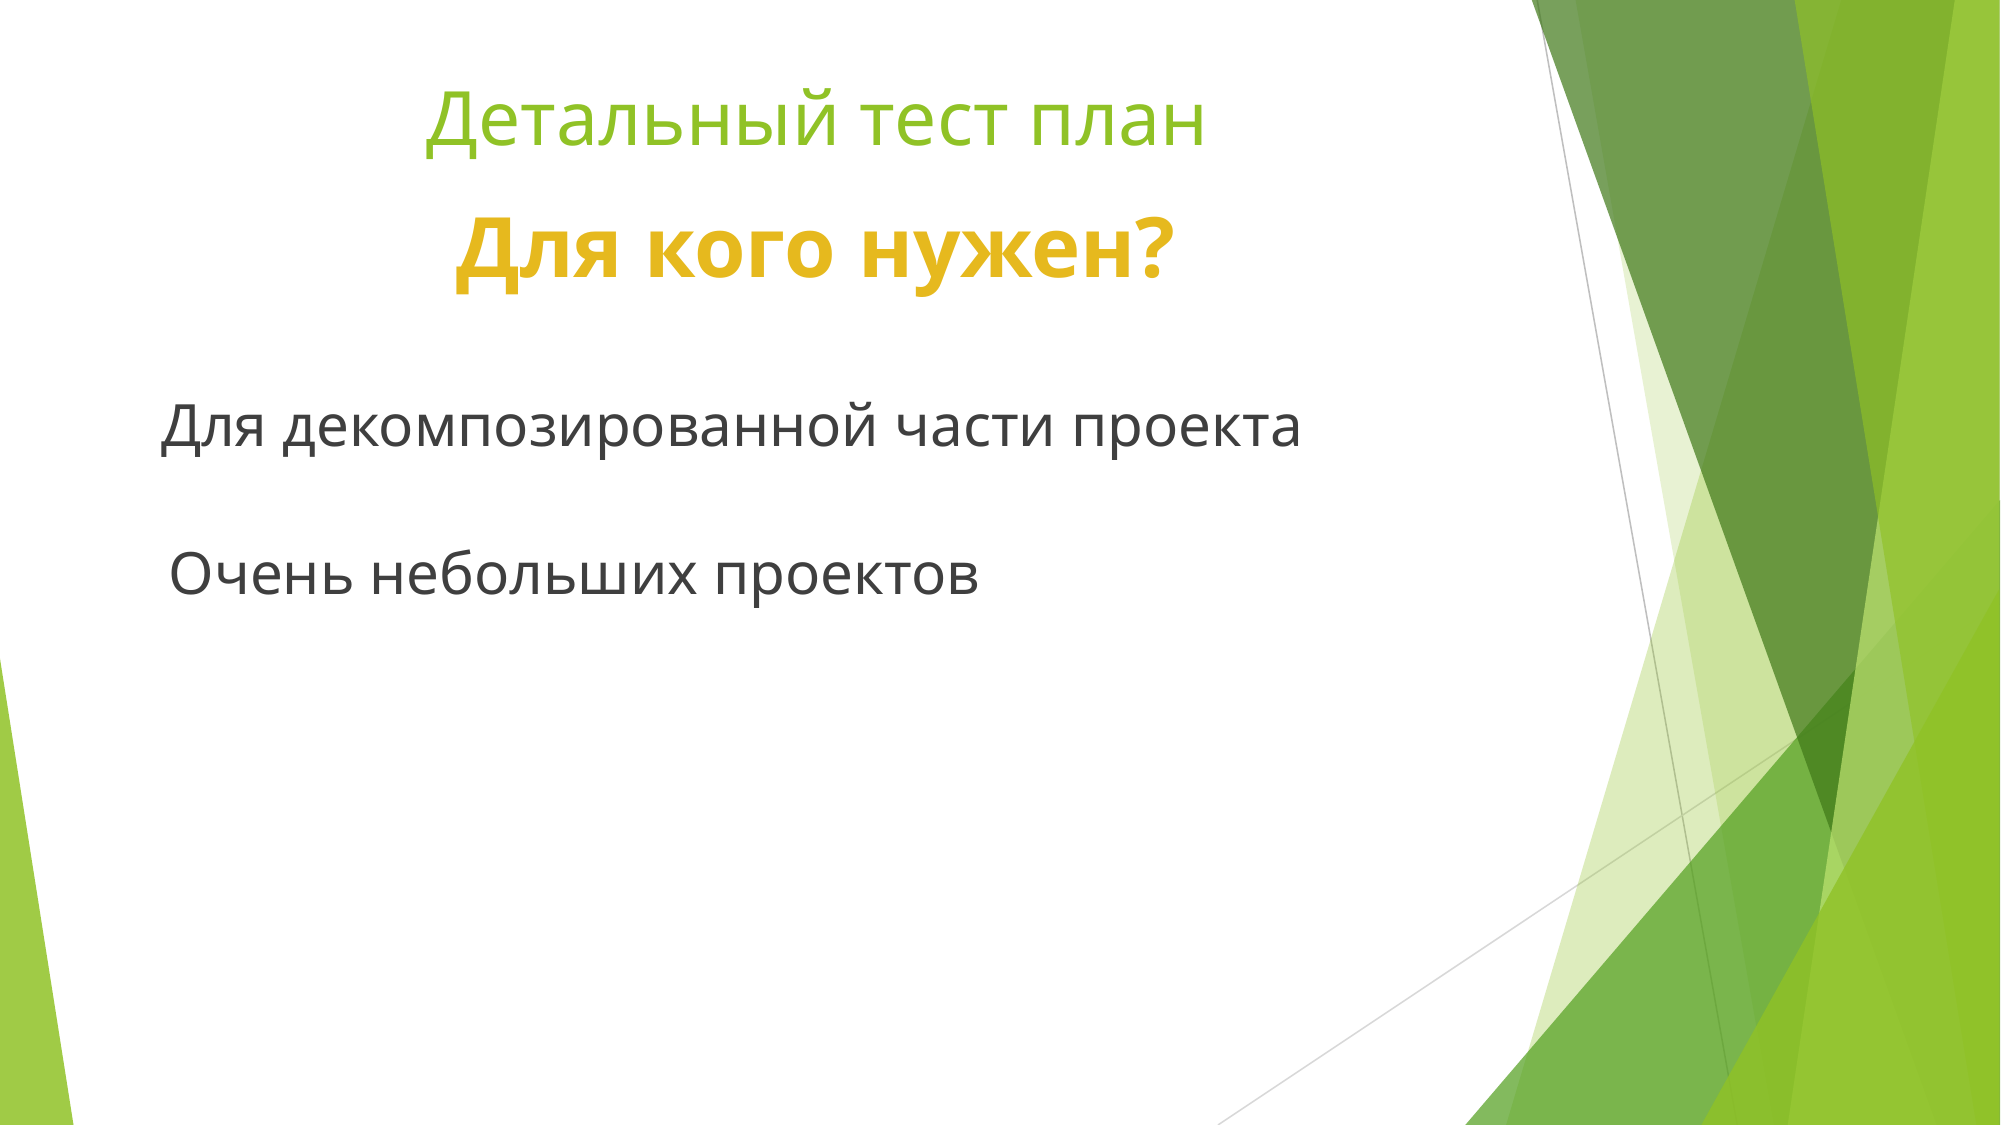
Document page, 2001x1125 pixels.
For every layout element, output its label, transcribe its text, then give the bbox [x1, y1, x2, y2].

title Детальный тест план [112, 63, 1523, 280]
text_box Для декомпозированной части проекта [145, 380, 1557, 468]
text_box Очень небольших проектов [153, 528, 1565, 616]
list Для кого нужен? [111, 186, 1522, 306]
